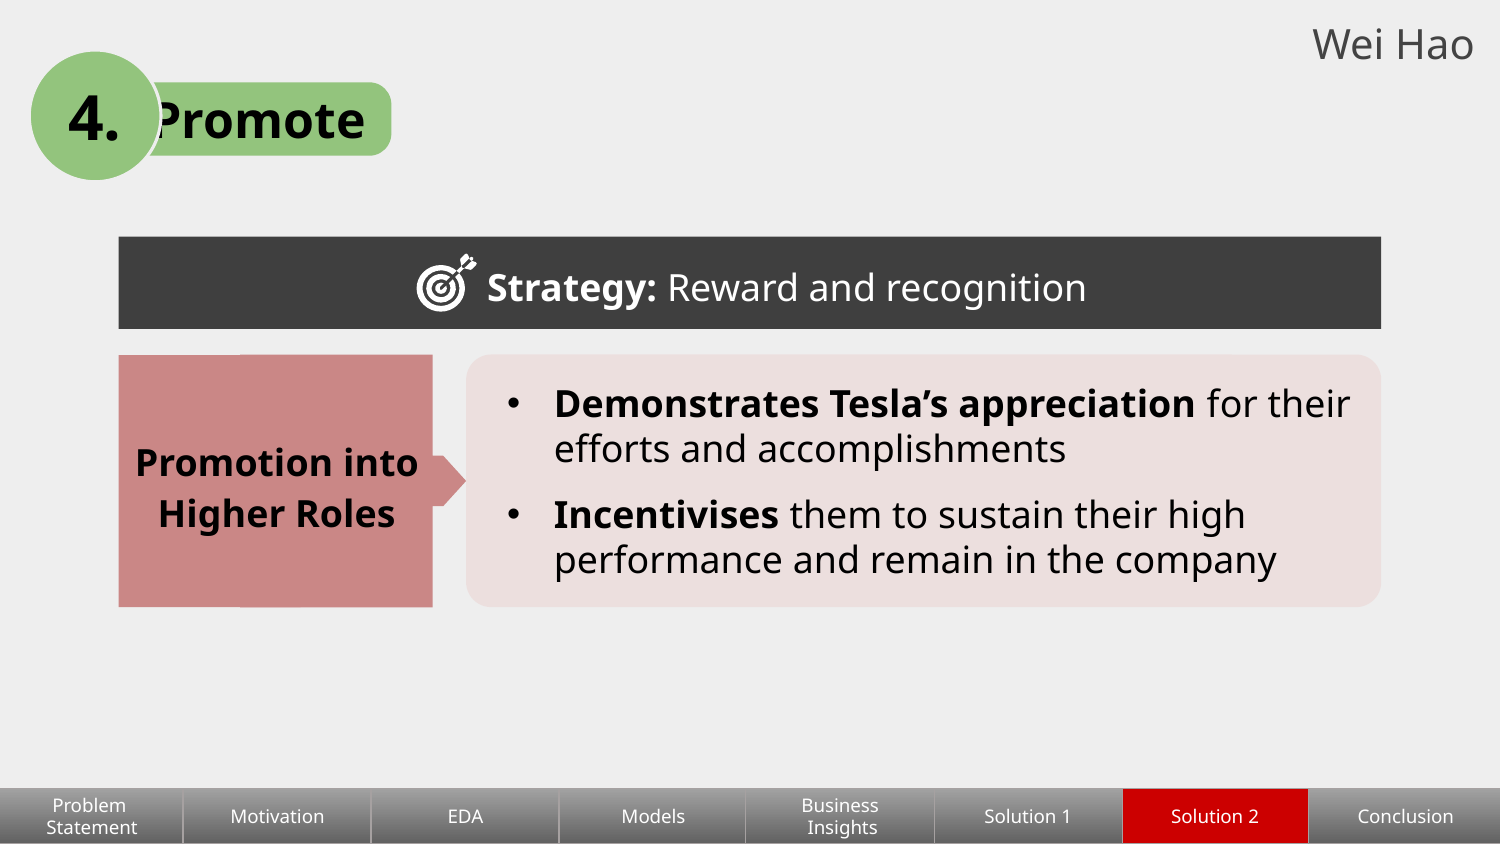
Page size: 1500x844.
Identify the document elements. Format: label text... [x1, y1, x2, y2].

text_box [118, 354, 467, 608]
text_box Wei Hao [1273, 12, 1486, 73]
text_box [414, 253, 478, 312]
text_box Solution 1 [935, 788, 1123, 844]
text_box Motivation [182, 788, 370, 844]
text_box EDA [370, 788, 558, 844]
text_box Problem Statement [0, 788, 182, 844]
text_box 4. [29, 49, 161, 182]
text_box Solution 2 [1123, 788, 1308, 844]
text_box Demonstrates Tesla’s appreciation for their efforts and accomplishments Incentivises them to sustain their high performance and remain in the company [470, 354, 1382, 608]
text_box Business Insights [745, 788, 935, 844]
text_box Conclusion [1308, 788, 1500, 844]
text_box Models [558, 788, 745, 844]
text_box Promote [149, 82, 392, 156]
text_box Strategy: Reward and recognition [118, 236, 1382, 329]
